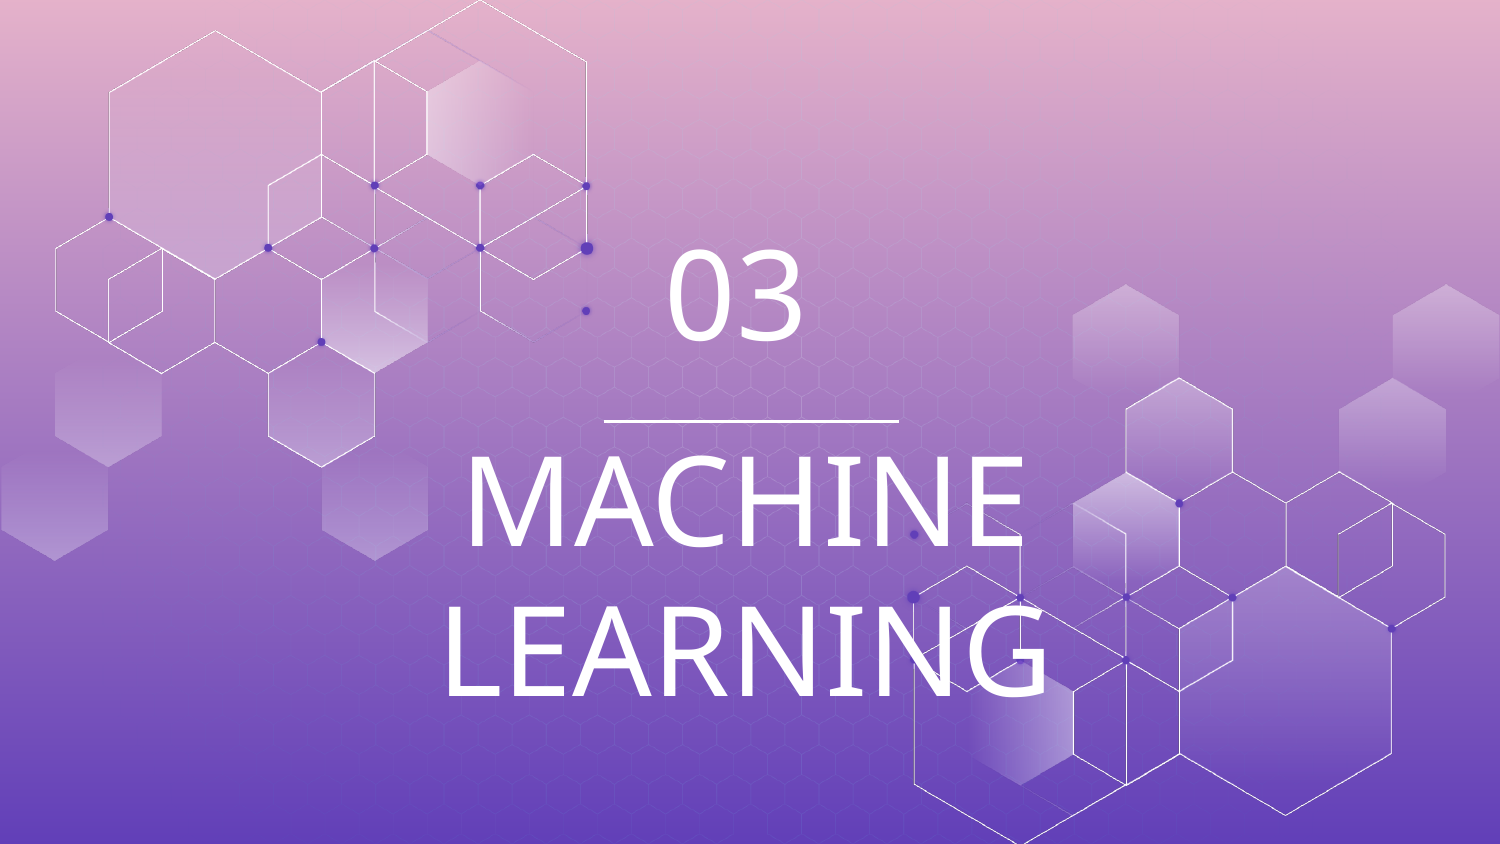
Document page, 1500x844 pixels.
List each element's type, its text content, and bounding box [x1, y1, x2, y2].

picture [0, 0, 1500, 844]
title 03 [189, 270, 1283, 381]
subtitle MACHINE LEARNING [378, 405, 1113, 513]
